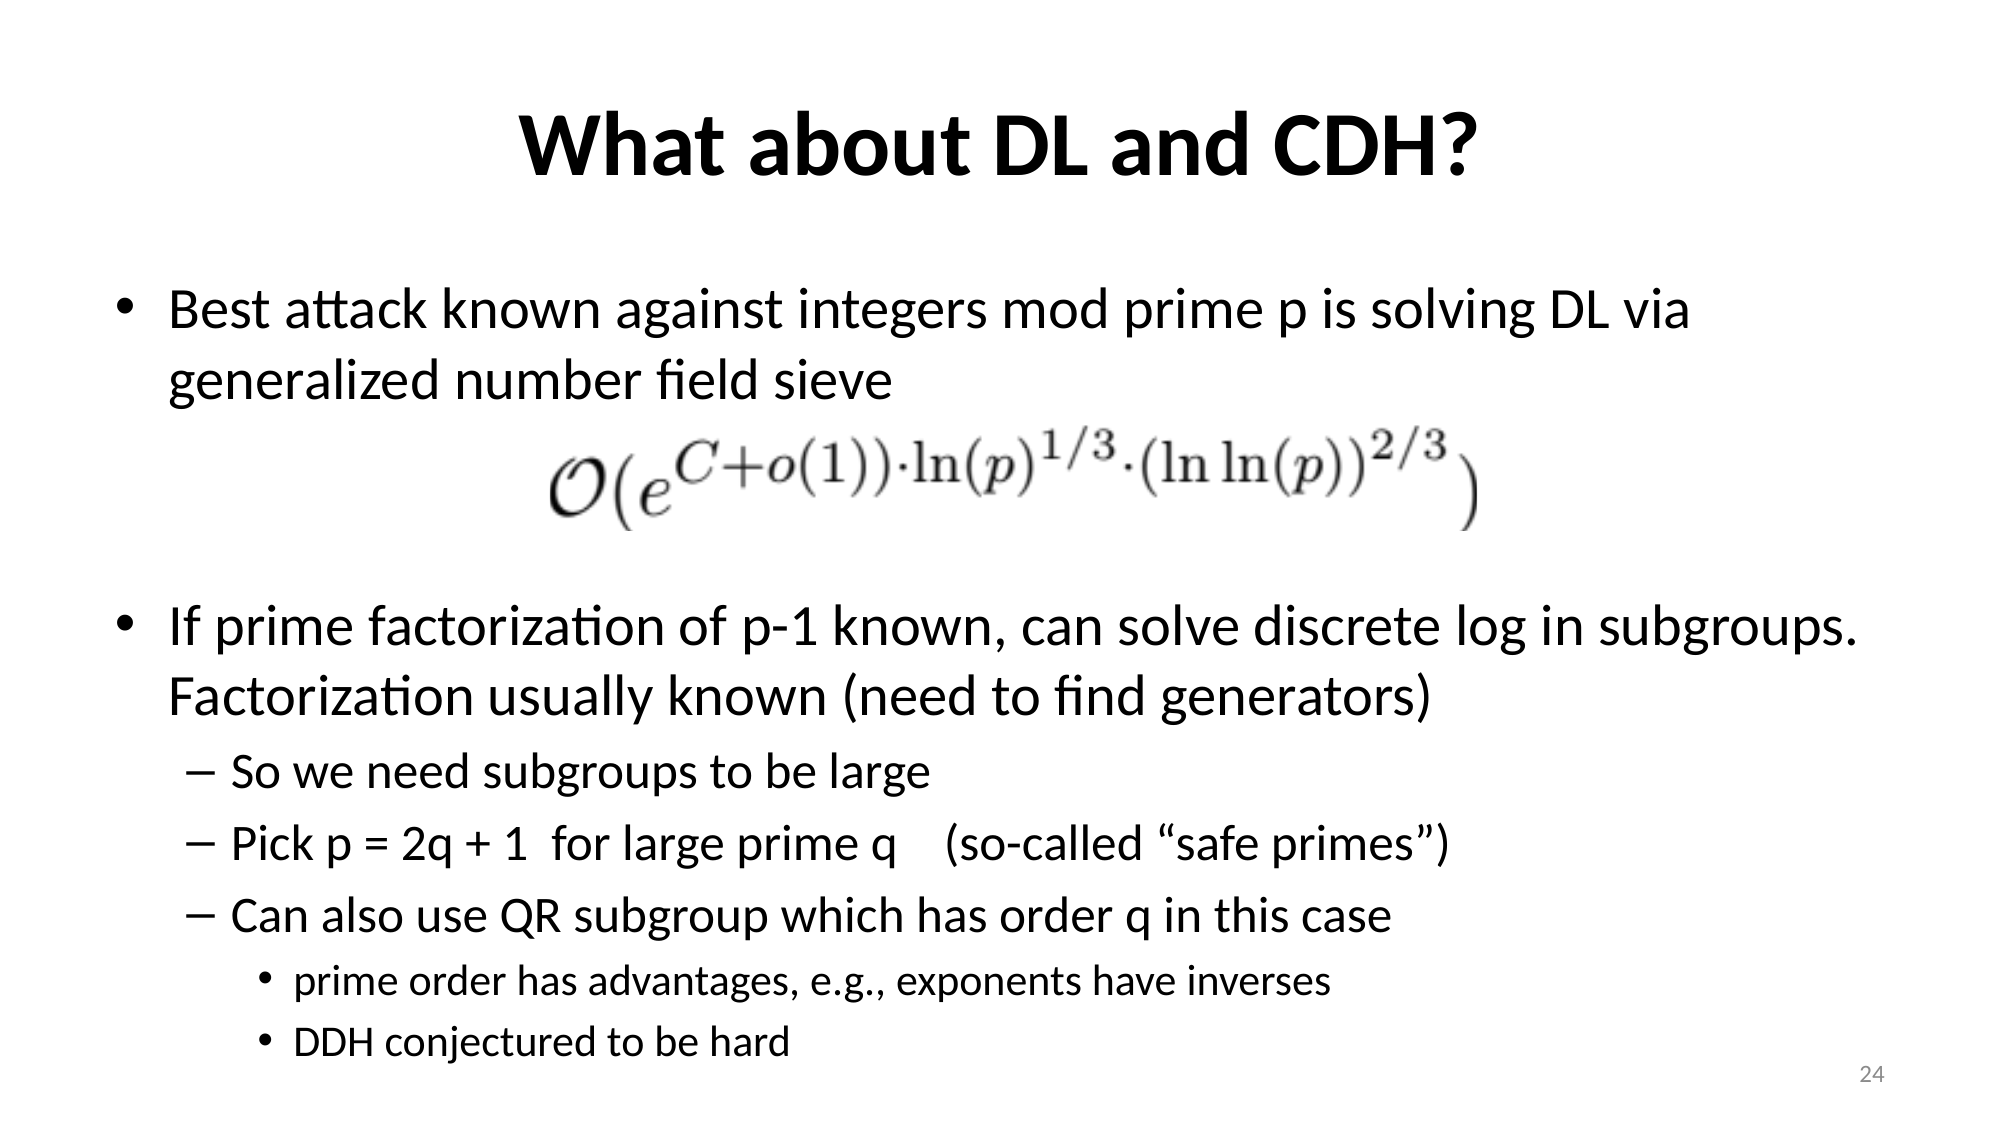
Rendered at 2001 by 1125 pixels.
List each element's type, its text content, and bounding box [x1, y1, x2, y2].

slide_number 24 [1433, 1042, 1900, 1103]
list Best attack known against integers mod prime p is solving DL via generalized number field sieve If prime factorization of p-1 known, can solve discrete log in subgroups. Factorization usually known (need to find generators) So we need subgroups to be large Pick p = 2q + 1 for large prime q (so-called “safe primes”) Can also use QR subgroup which has order q in this case prime order has advantages, e.g., exponents have inverses DDH conjectured to be hard [99, 262, 1900, 1075]
title What about DL and CDH? [99, 45, 1900, 233]
picture [549, 424, 1478, 531]
